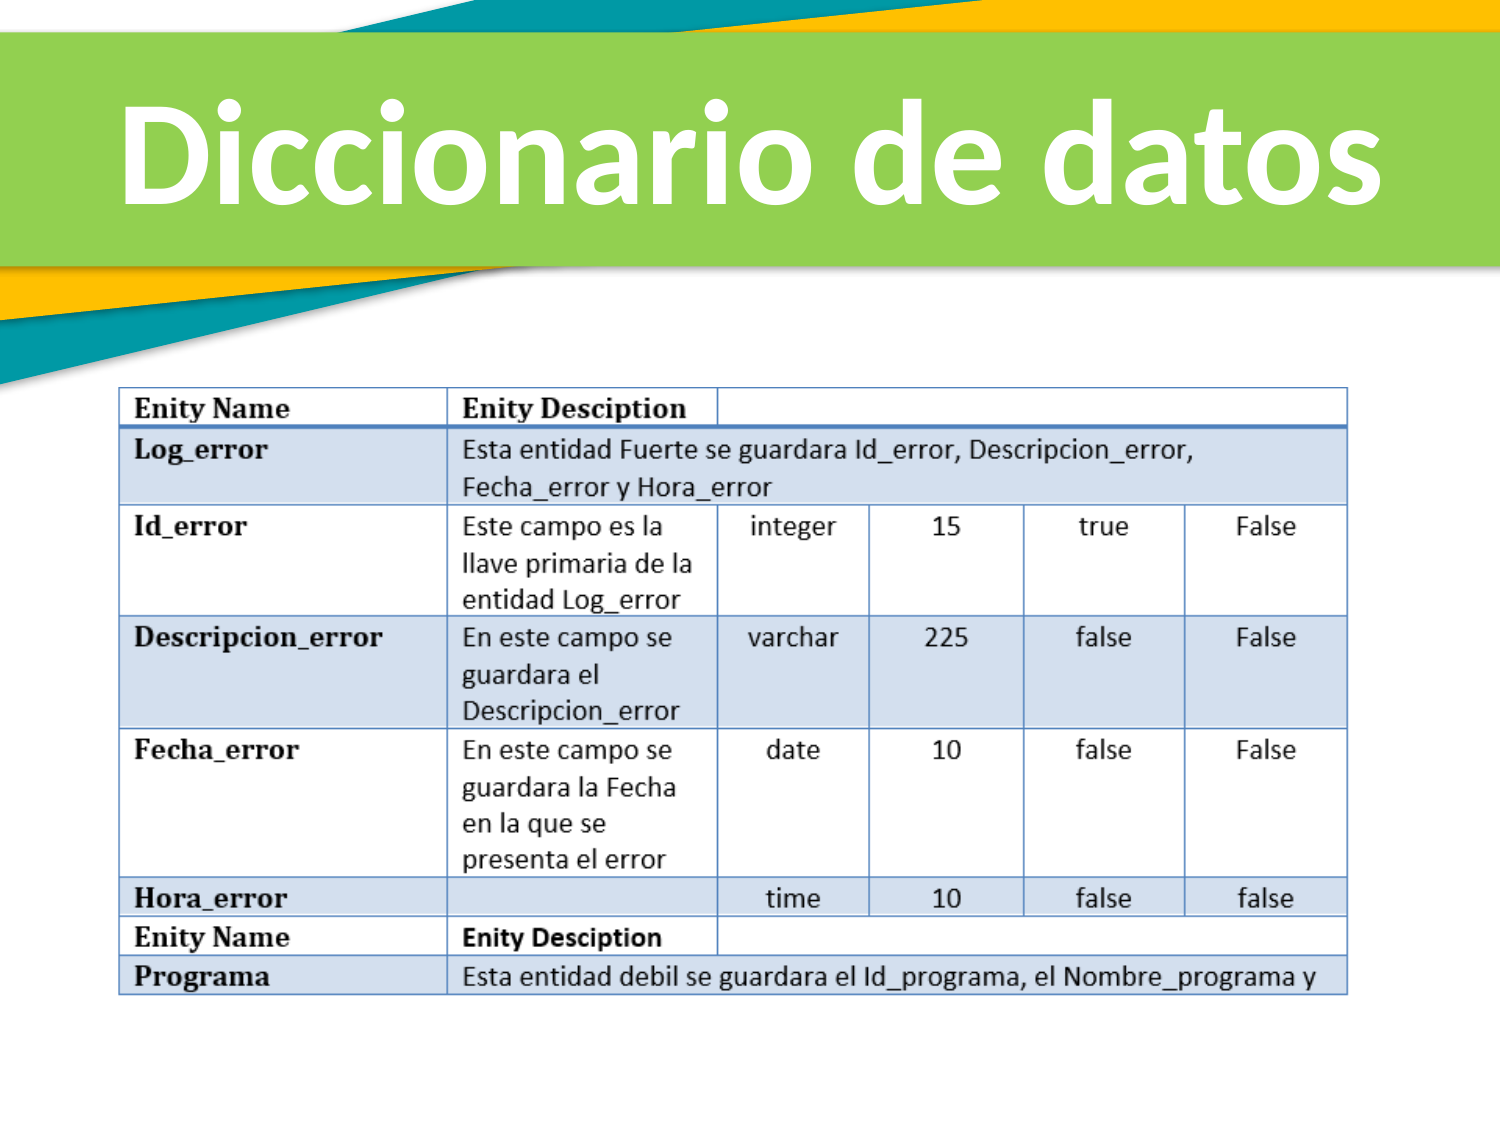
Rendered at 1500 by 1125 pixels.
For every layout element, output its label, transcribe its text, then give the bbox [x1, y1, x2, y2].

text_box Diccionario de datos [102, 57, 1500, 232]
picture [116, 387, 1354, 997]
